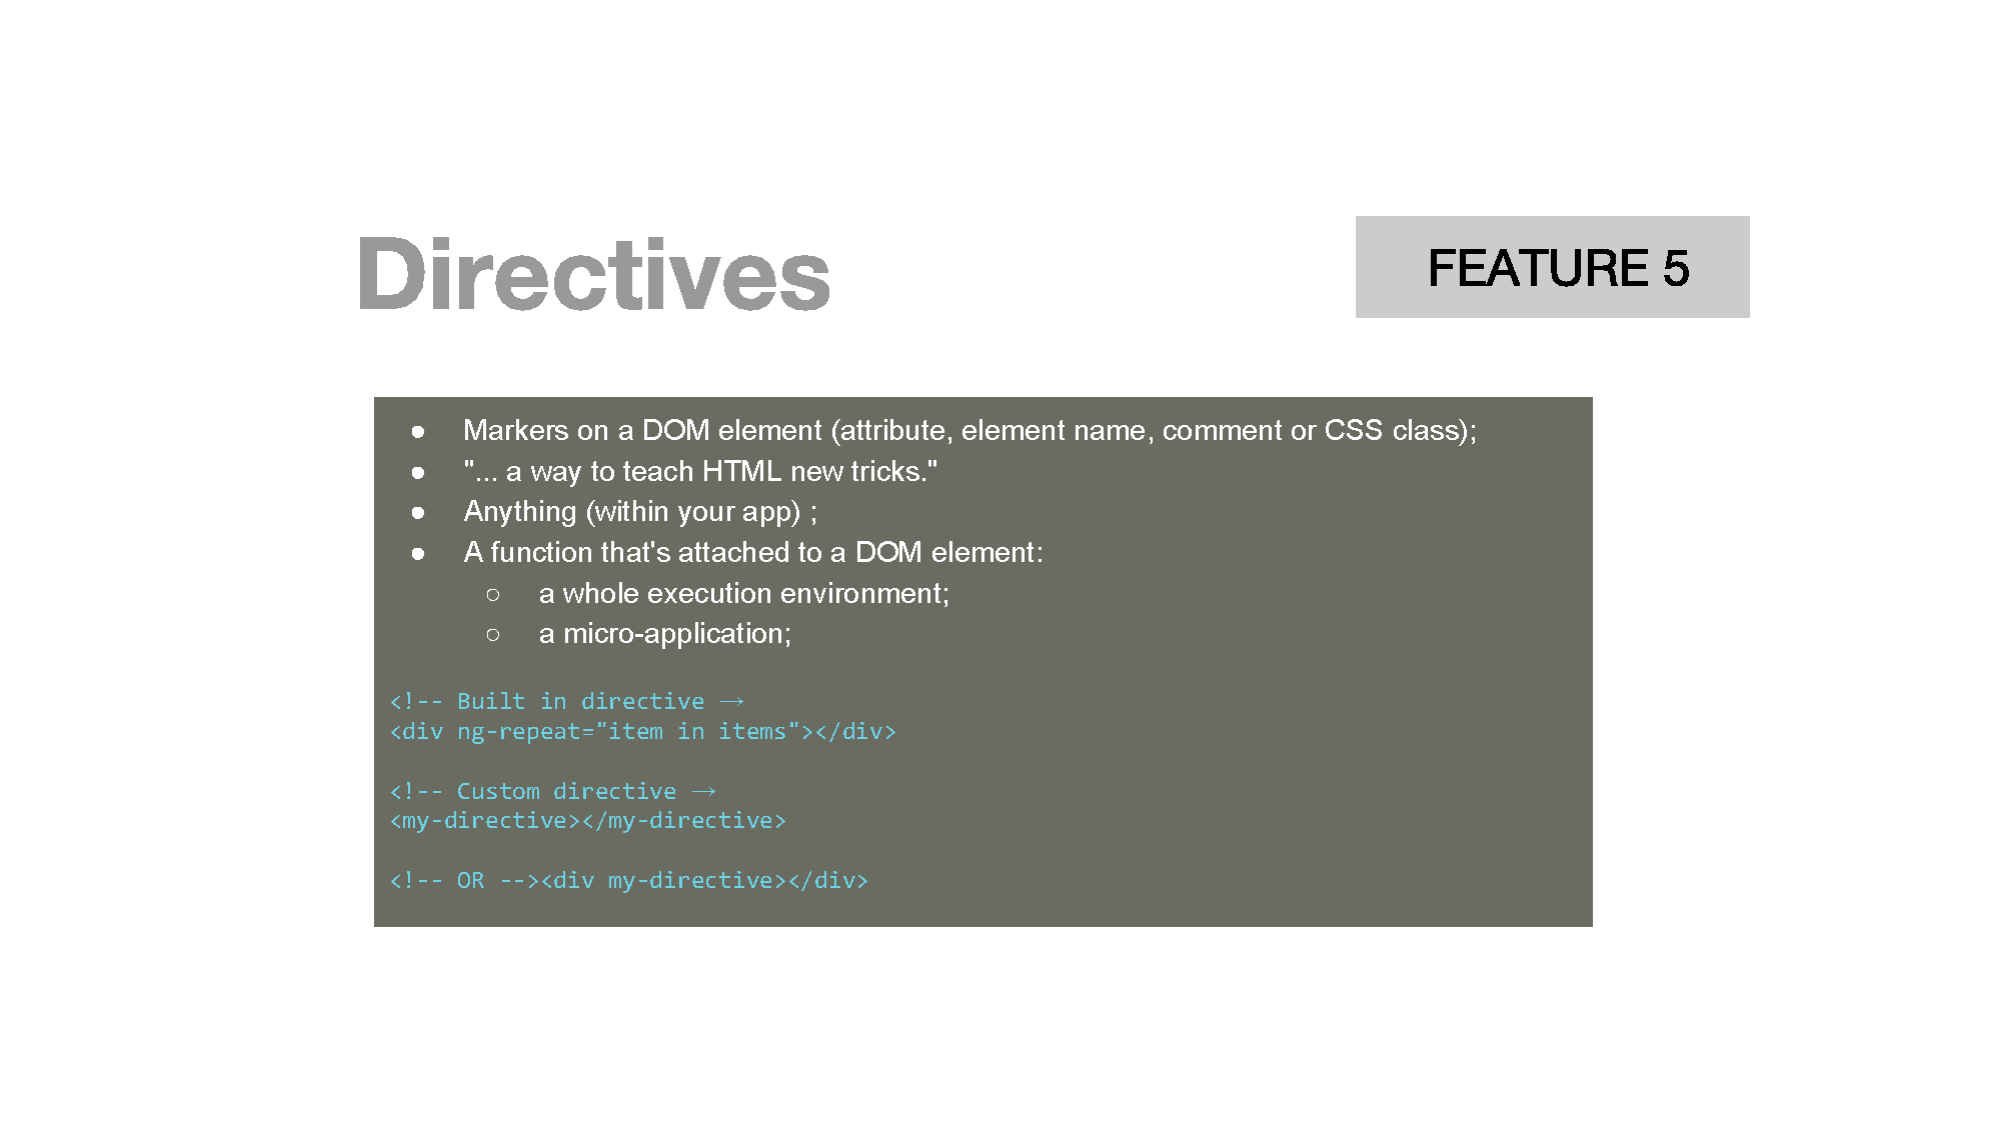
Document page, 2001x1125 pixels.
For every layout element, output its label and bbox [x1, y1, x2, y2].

picture [249, 142, 1750, 986]
